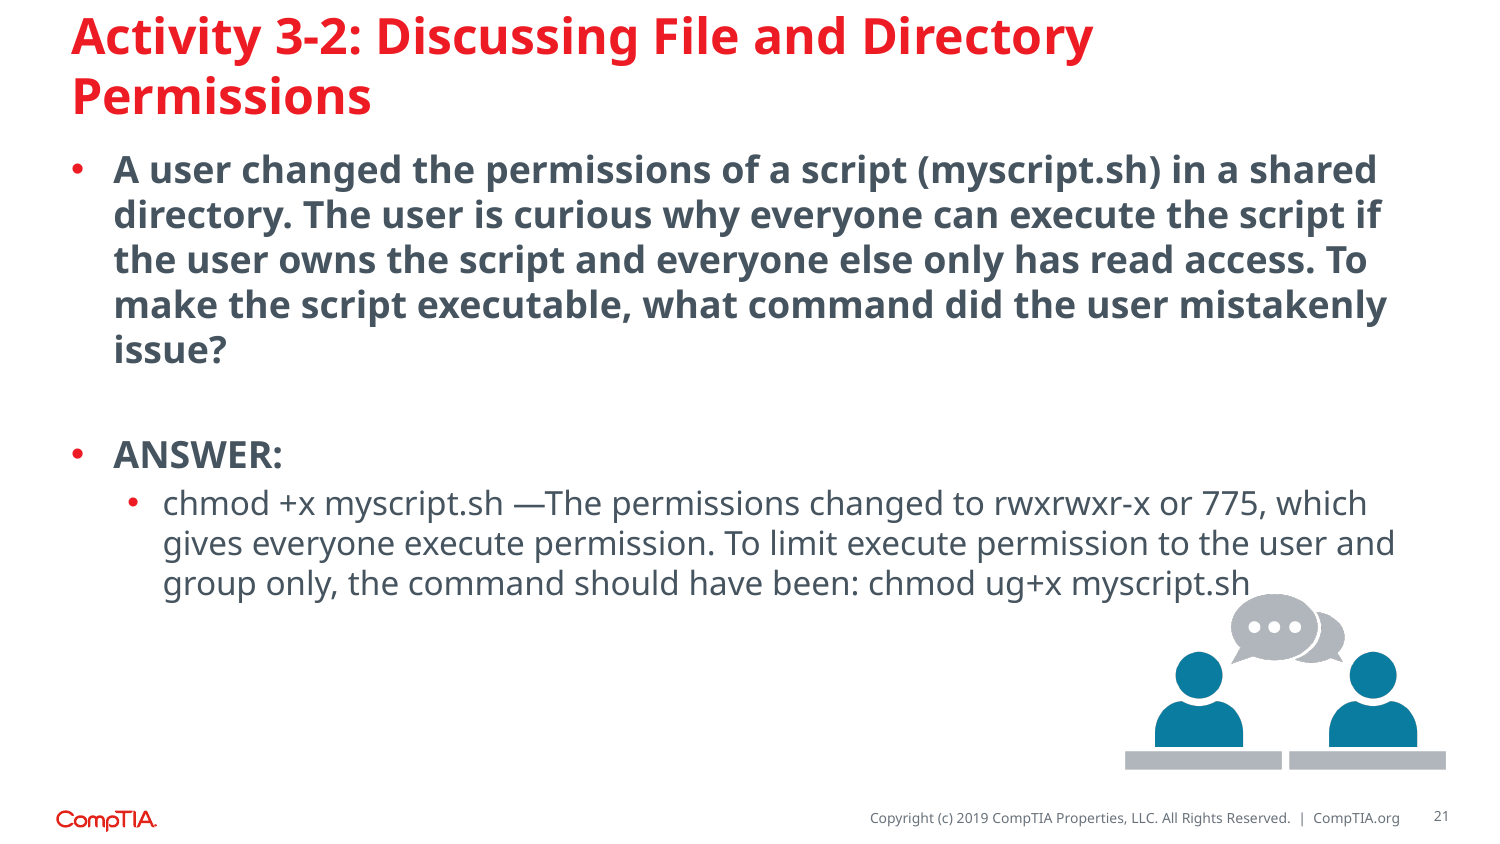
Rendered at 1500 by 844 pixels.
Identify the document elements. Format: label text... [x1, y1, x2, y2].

list A user changed the permissions of a script (myscript.sh) in a shared directory. The user is curious why everyone can execute the script if the user owns the script and everyone else only has read access. To make the script executable, what command did the user mistakenly issue? ANSWER: chmod +x myscript.sh —The permissions changed to rwxrwxr-x or 775, which gives everyone execute permission. To limit execute permission to the user and group only, the command should have been: chmod ug+x myscript.sh [56, 138, 1444, 746]
picture [1124, 593, 1446, 770]
title Activity 3-2: Discussing File and Directory Permissions [56, 12, 1422, 117]
slide_number 21 [1407, 800, 1450, 835]
